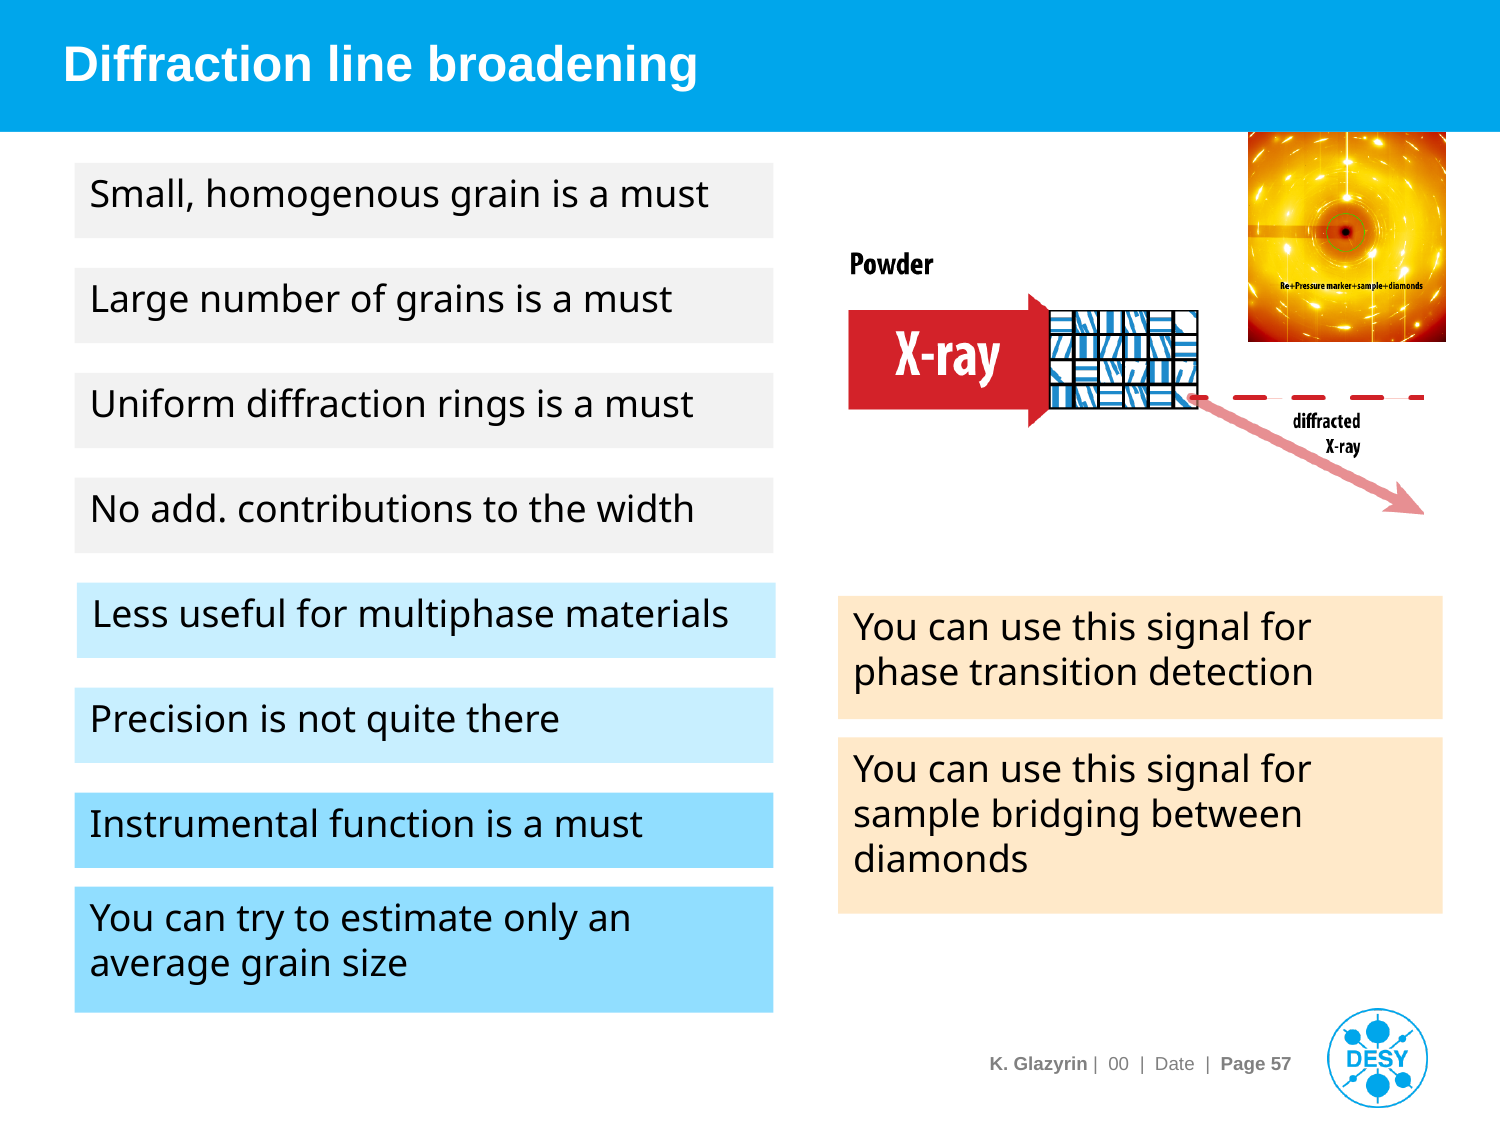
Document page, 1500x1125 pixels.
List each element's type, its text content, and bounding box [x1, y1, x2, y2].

picture [1248, 132, 1446, 342]
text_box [838, 241, 1433, 595]
text_box Uniform diffraction rings is a must [74, 372, 774, 449]
title Diffraction line broadening [47, 16, 1446, 107]
picture [1327, 1008, 1368, 1049]
text_box No add. contributions to the width [74, 477, 774, 554]
picture [1330, 1011, 1426, 1106]
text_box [838, 595, 1443, 914]
text_box Small, homogenous grain is a must [74, 162, 774, 239]
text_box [74, 582, 776, 763]
text_box Large number of grains is a must [74, 267, 774, 344]
picture [1391, 1071, 1428, 1108]
picture [1387, 1008, 1428, 1046]
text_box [74, 792, 774, 1013]
picture [1327, 1068, 1365, 1108]
